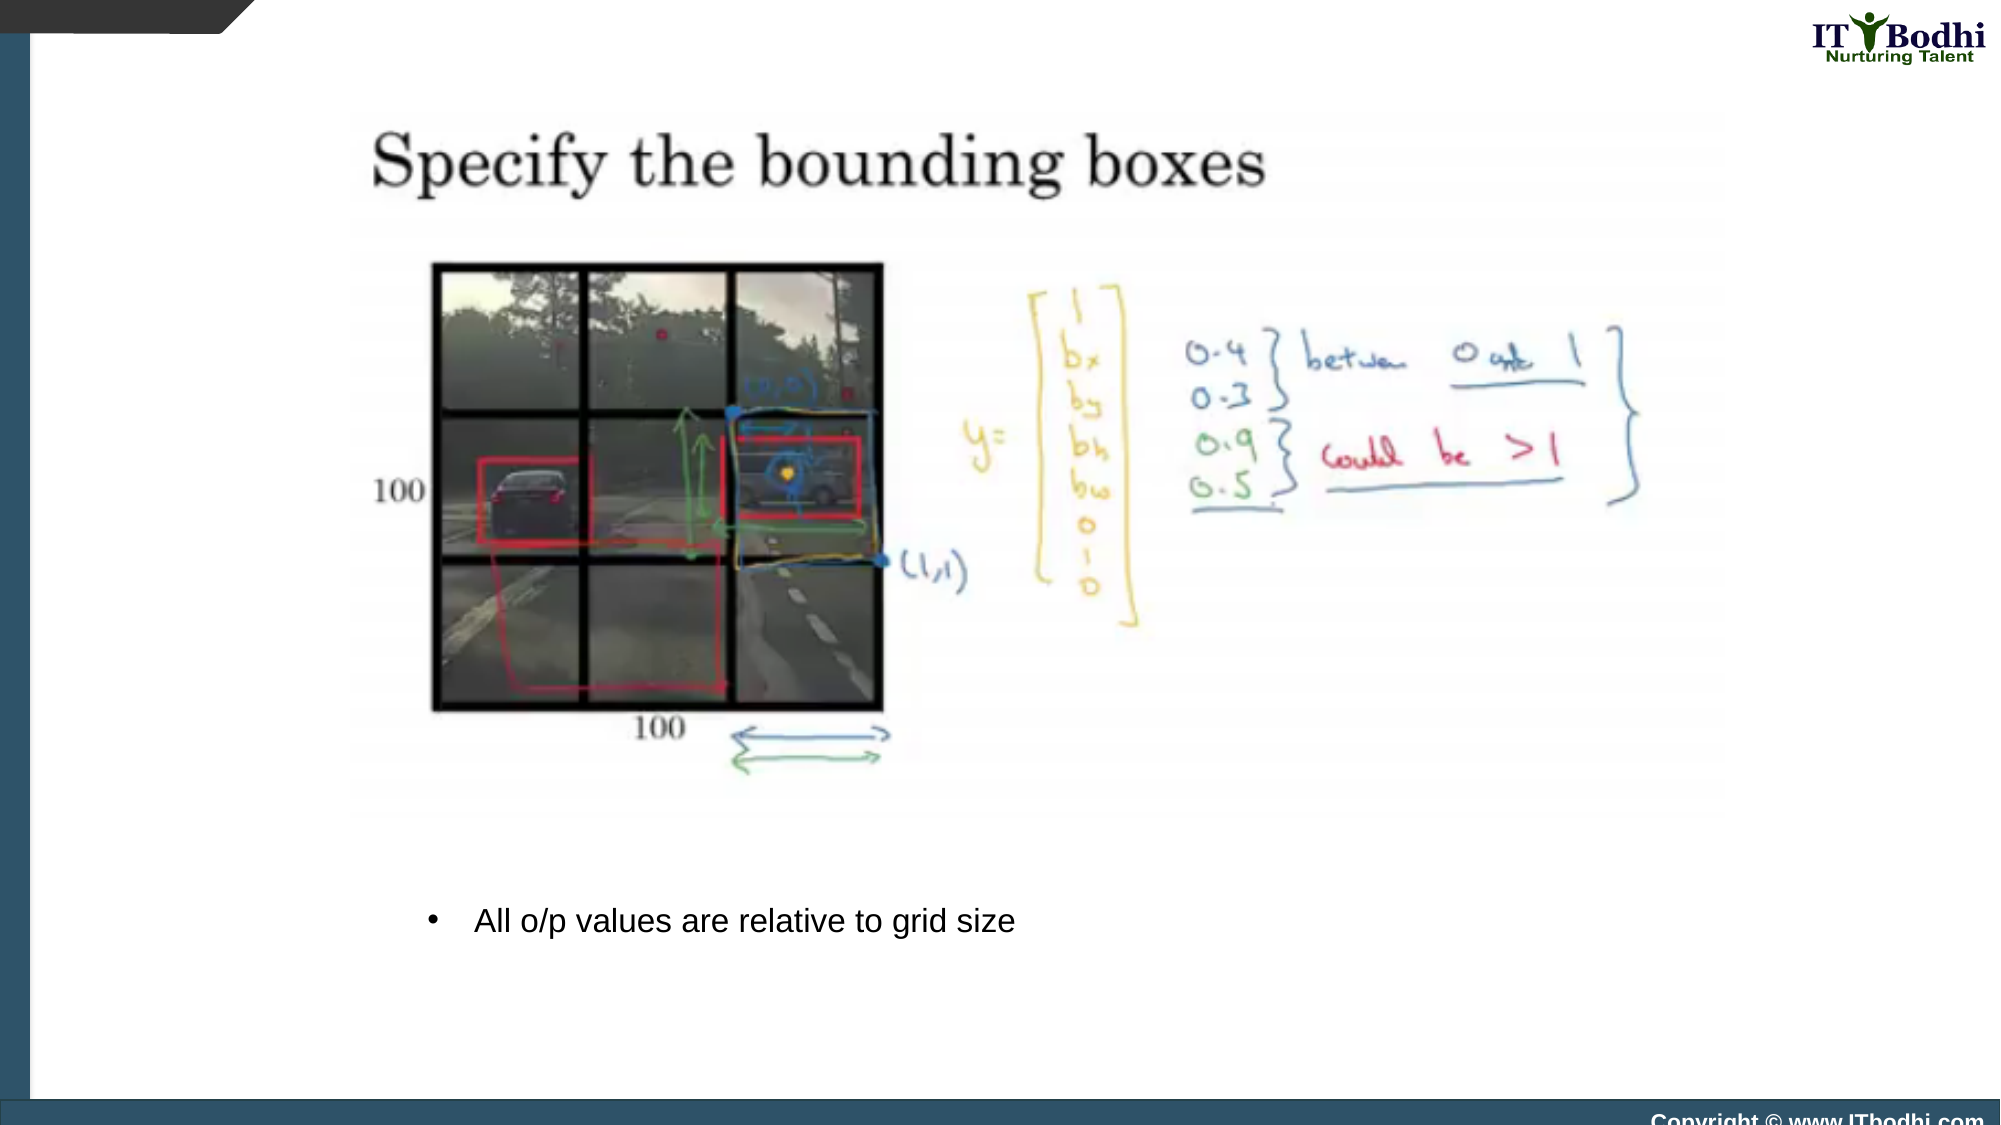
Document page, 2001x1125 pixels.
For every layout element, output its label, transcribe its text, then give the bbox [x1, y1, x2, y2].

picture [350, 97, 1725, 818]
text_box Copyright © www.ITbodhi.com [0, 1100, 2000, 1125]
picture [1806, 8, 1991, 71]
text_box All o/p values are relative to grid size [412, 892, 2000, 947]
